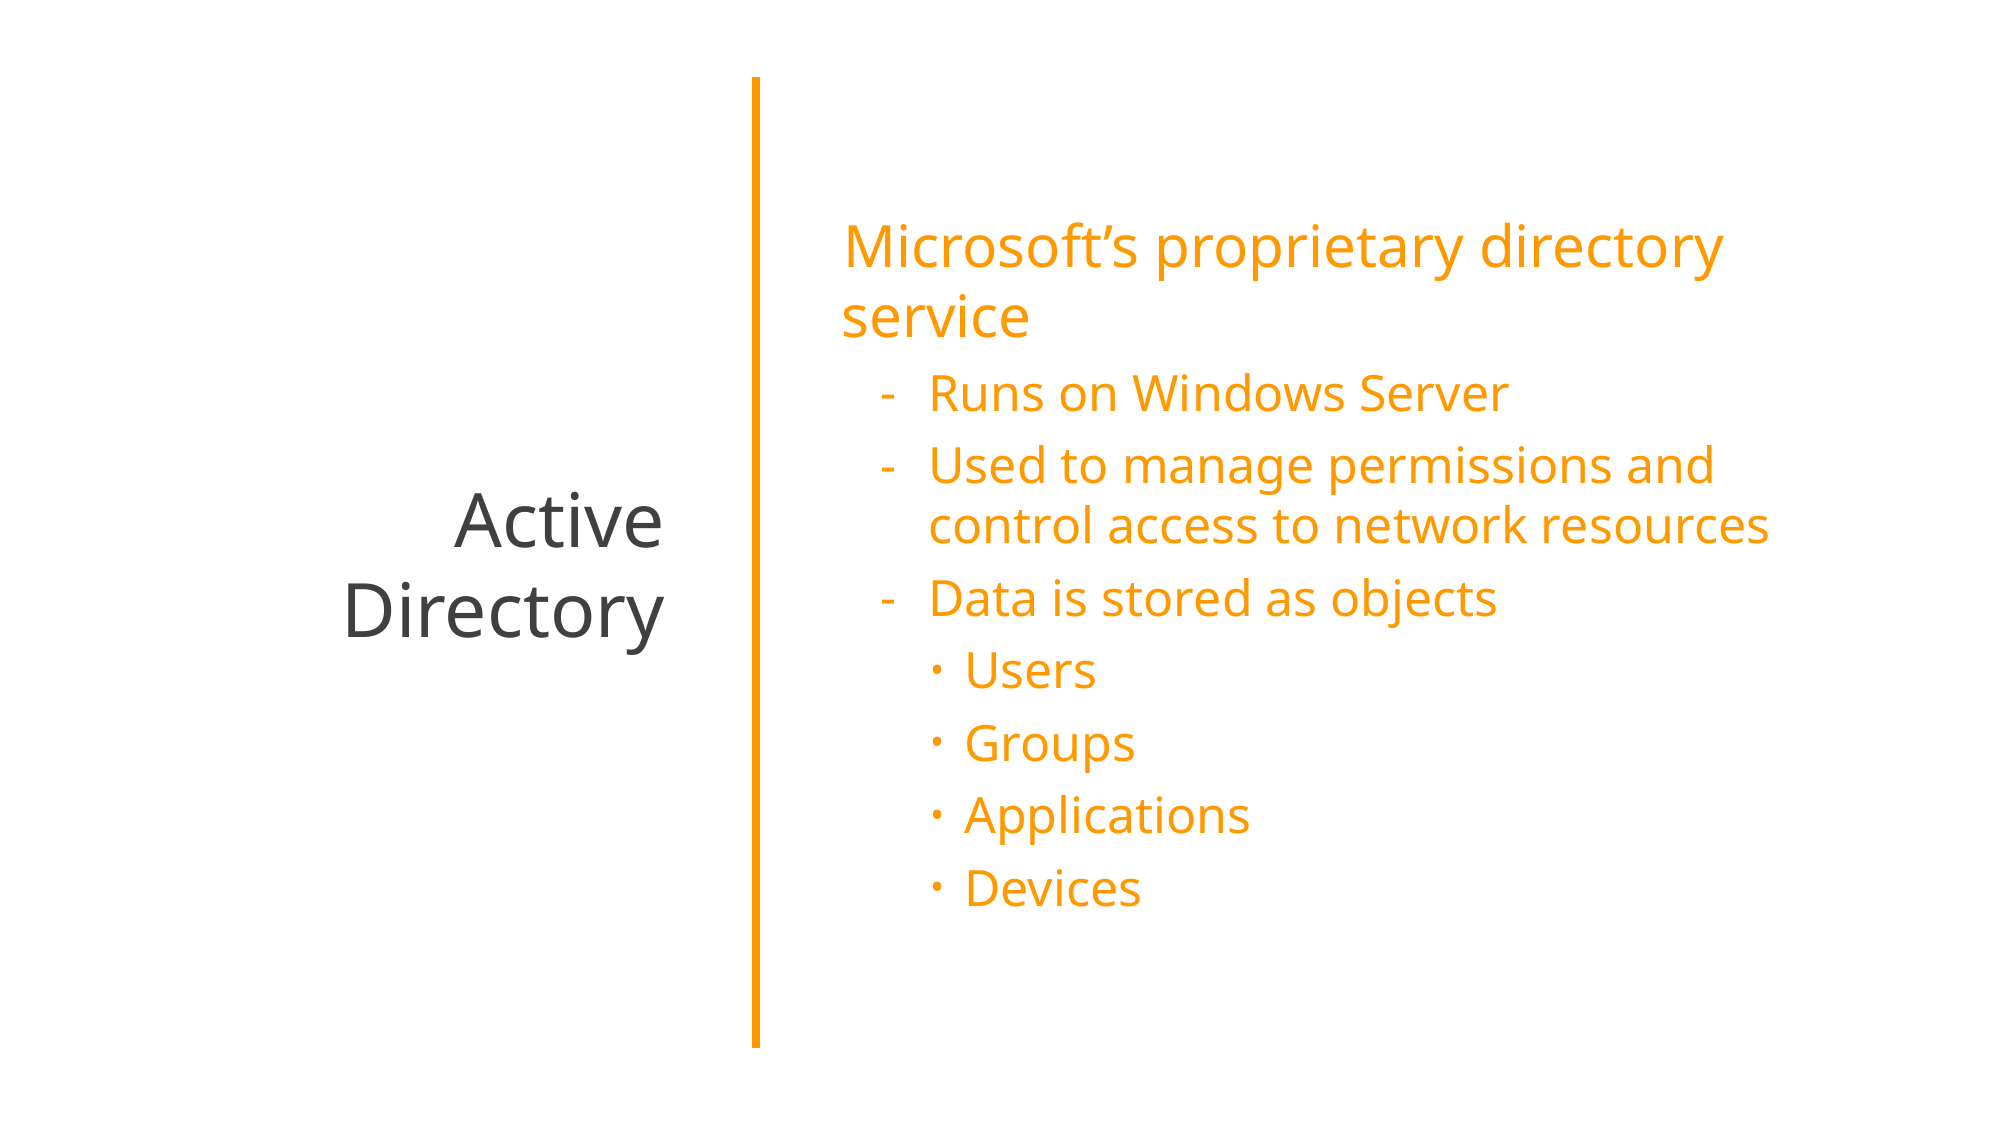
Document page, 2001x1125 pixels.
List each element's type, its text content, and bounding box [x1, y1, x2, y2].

list Active Directory [91, 76, 680, 1048]
list Microsoft’s proprietary directory service Runs on Windows Server Used to manage permissions and control access to network resources Data is stored as objects Users Groups Applications Devices [832, 76, 1900, 1048]
